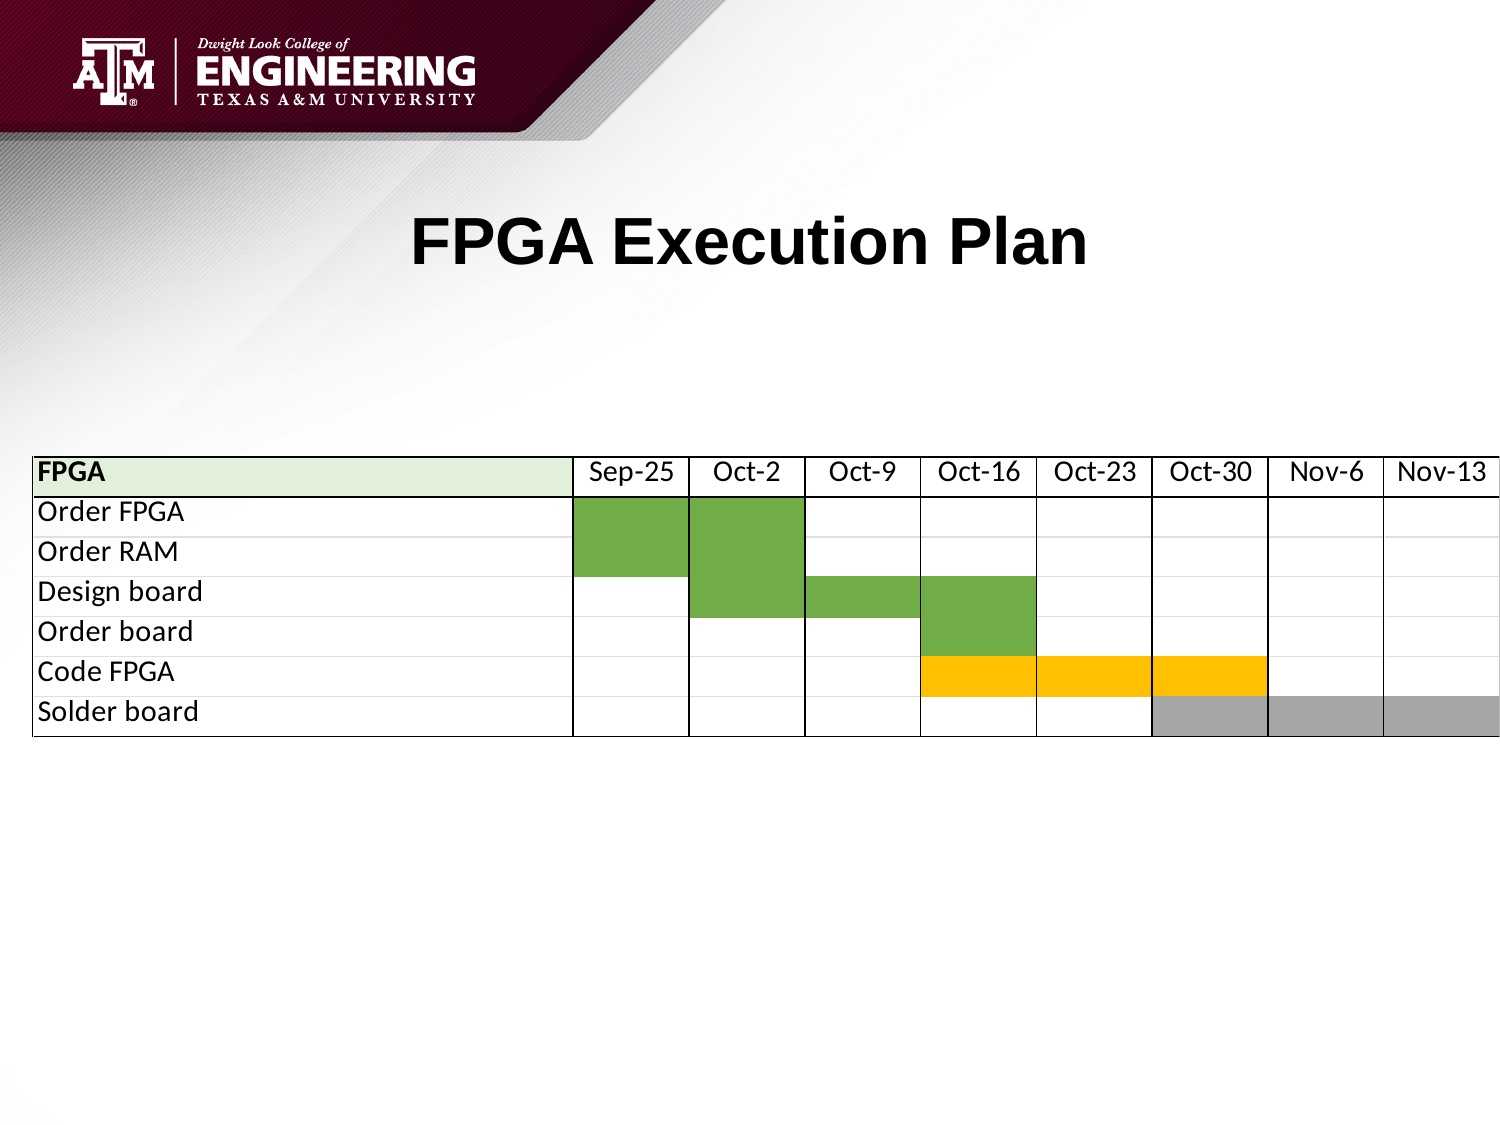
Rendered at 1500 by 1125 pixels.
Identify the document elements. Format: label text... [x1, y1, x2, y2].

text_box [31, 455, 1500, 738]
picture [0, 0, 1500, 1125]
title FPGA Execution Plan [75, 172, 1425, 304]
